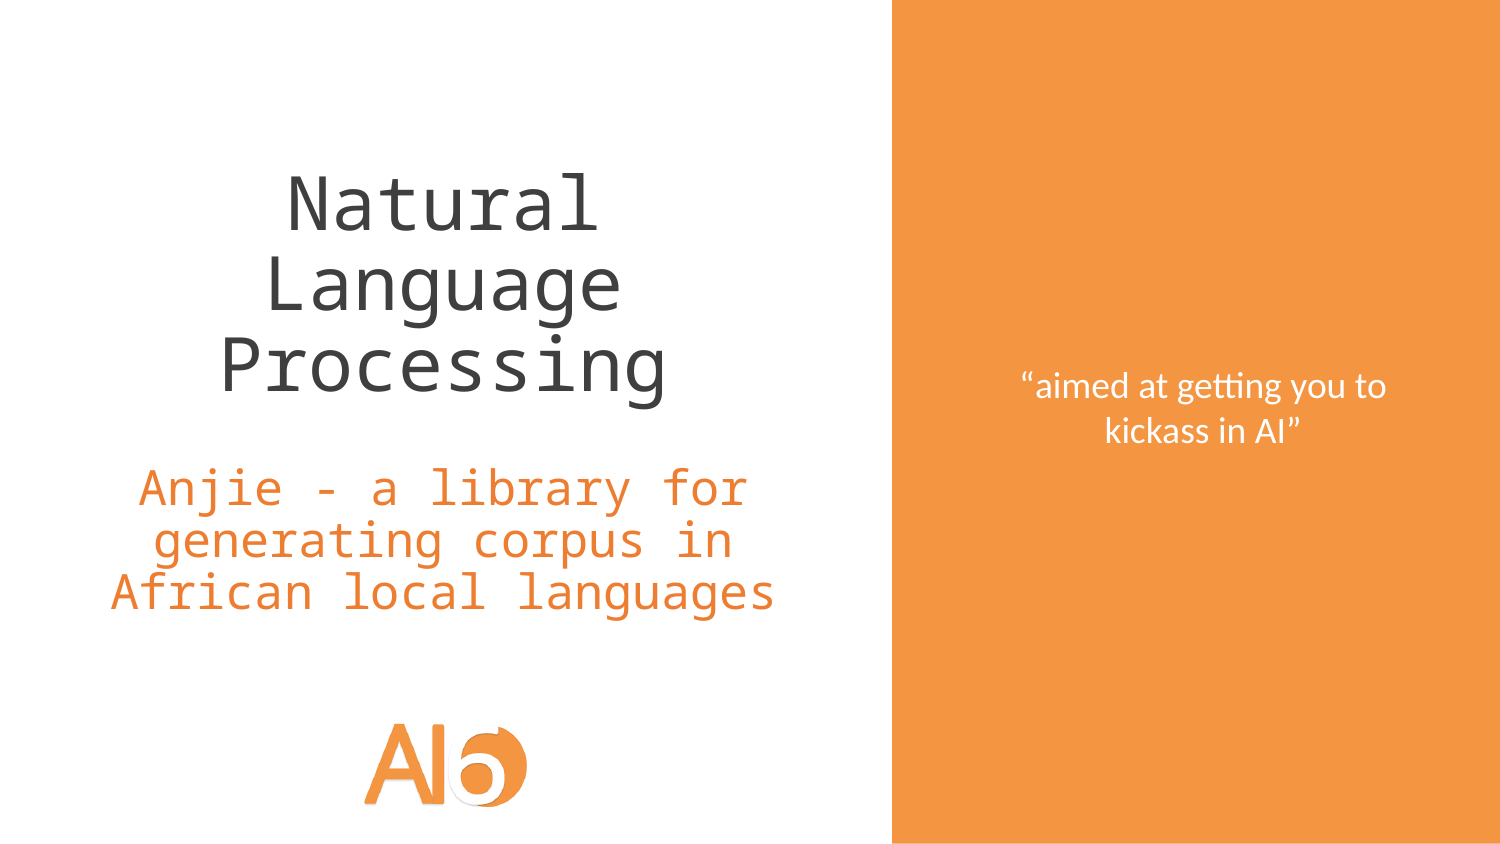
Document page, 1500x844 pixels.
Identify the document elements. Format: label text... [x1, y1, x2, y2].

picture [357, 721, 530, 810]
title Natural Language Processing [102, 77, 785, 415]
list Anjie - a library for generating corpus in African local languages [102, 457, 785, 663]
